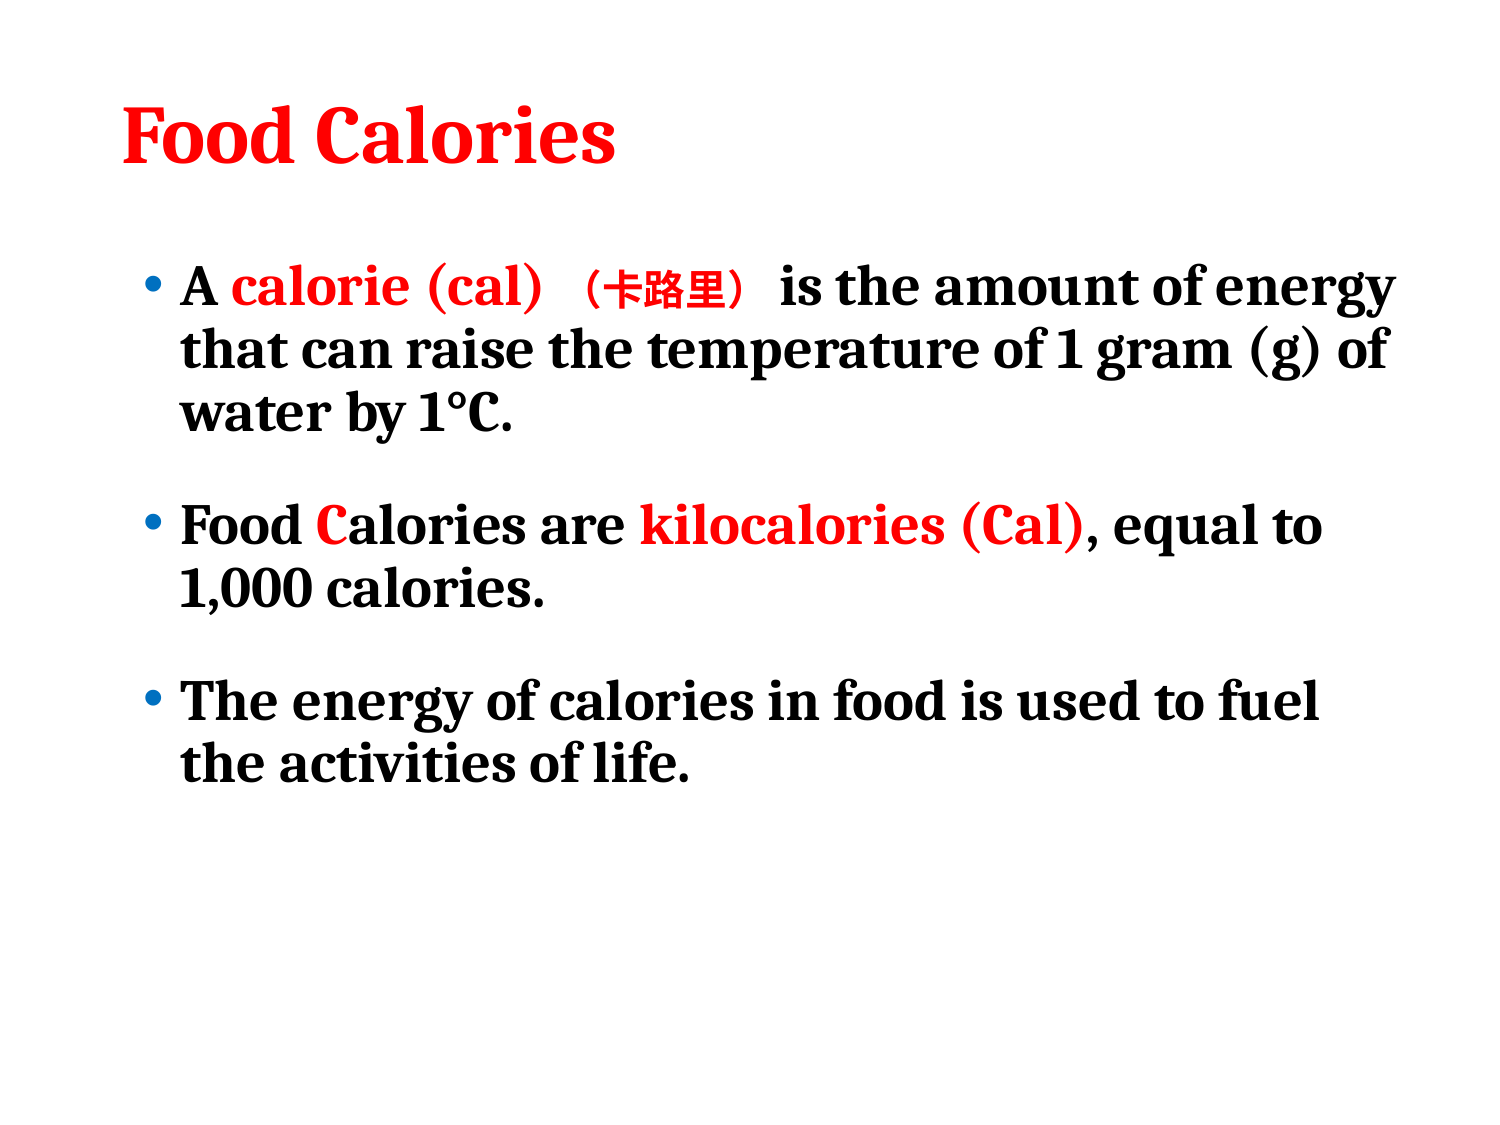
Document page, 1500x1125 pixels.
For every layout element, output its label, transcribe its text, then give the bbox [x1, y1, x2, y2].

list A calorie (cal)（卡路里）is the amount of energy that can raise the temperature of 1 gram (g) of water by 1°C. Food Calories are kilocalories (Cal), equal to 1,000 calories. The energy of calories in food is used to fuel the activities of life. [128, 247, 1428, 1014]
title Food Calories [106, 84, 1449, 207]
